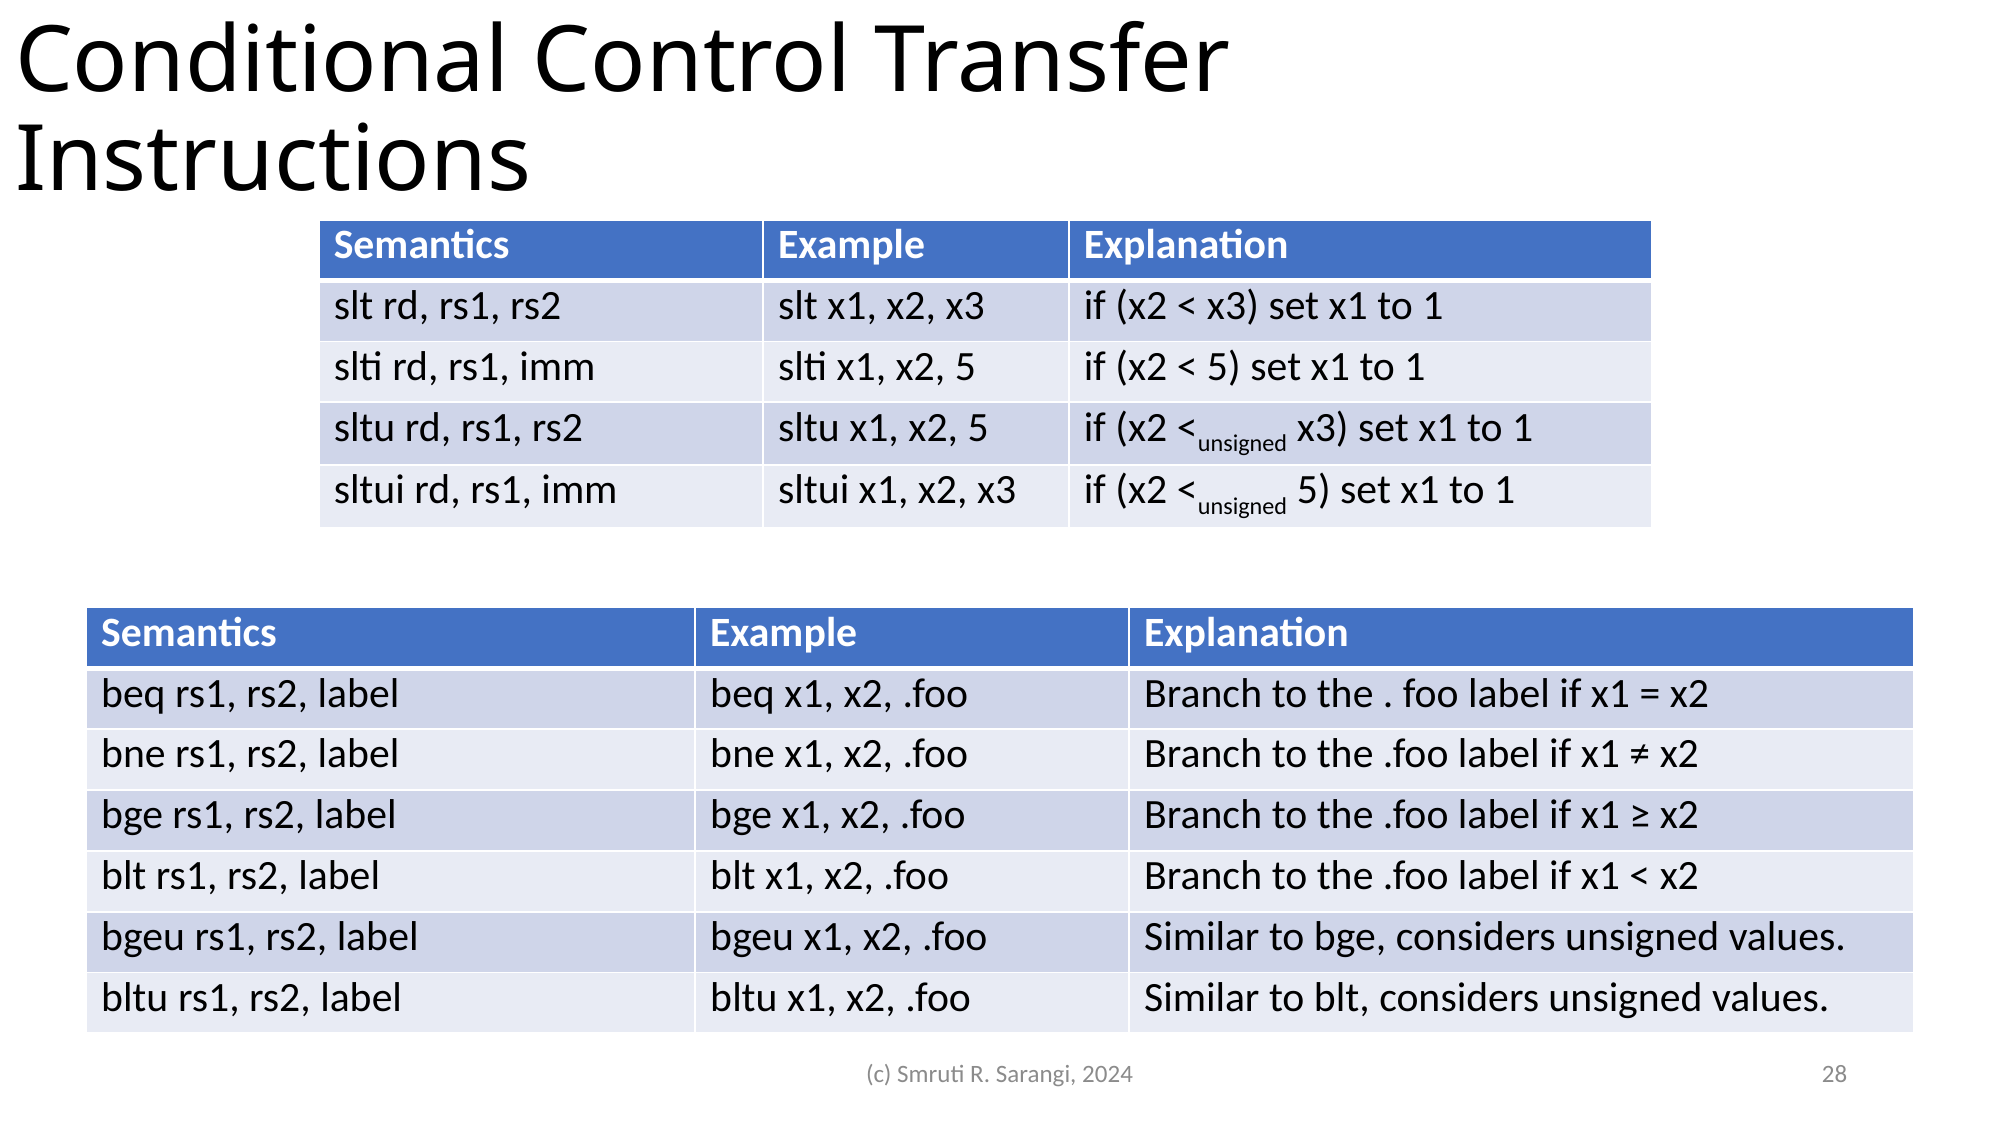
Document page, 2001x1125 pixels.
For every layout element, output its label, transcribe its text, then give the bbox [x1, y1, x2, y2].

slide_number 28 [1412, 1042, 1863, 1103]
table_header Explanation [1130, 608, 1913, 666]
table_header Explanation [1070, 221, 1651, 278]
table_cell bne rs1, rs2, label [87, 730, 694, 789]
table_cell bne x1, x2, .foo [696, 730, 1128, 789]
table_header Semantics [320, 221, 762, 278]
table_cell sltu x1, x2, 5 [764, 403, 1068, 464]
table_cell if (x2 <unsigned 5) set x1 to 1 [1070, 466, 1651, 527]
title Conditional Control Transfer Instructions [0, 2, 1725, 221]
table_cell Branch to the .foo label if x1 ≠ x2 [1130, 730, 1913, 789]
table_cell Similar to blt, considers unsigned values. [1130, 973, 1913, 1032]
table_cell Branch to the .foo label if x1 ≥ x2 [1130, 791, 1913, 850]
table_cell slti rd, rs1, imm [320, 342, 762, 401]
table_cell bltu rs1, rs2, label [87, 973, 694, 1032]
footer (c) Smruti R. Sarangi, 2024 [662, 1042, 1338, 1103]
table_cell slt x1, x2, x3 [764, 283, 1068, 341]
table_cell bltu x1, x2, .foo [696, 973, 1128, 1032]
table_cell Branch to the . foo label if x1 = x2 [1130, 671, 1913, 728]
table_cell bgeu x1, x2, .foo [696, 913, 1128, 972]
table_cell Branch to the .foo label if x1 < x2 [1130, 852, 1913, 911]
table_cell sltui x1, x2, x3 [764, 466, 1068, 527]
table_cell bge x1, x2, .foo [696, 791, 1128, 850]
table_cell blt x1, x2, .foo [696, 852, 1128, 911]
table_cell bgeu rs1, rs2, label [87, 913, 694, 972]
table_header Example [764, 221, 1068, 278]
table_cell beq rs1, rs2, label [87, 671, 694, 728]
table_cell slti x1, x2, 5 [764, 342, 1068, 401]
table_cell sltu rd, rs1, rs2 [320, 403, 762, 464]
table_header Semantics [87, 608, 694, 666]
table_cell bge rs1, rs2, label [87, 791, 694, 850]
table_cell sltui rd, rs1, imm [320, 466, 762, 527]
table_cell Similar to bge, considers unsigned values. [1130, 913, 1913, 972]
table_cell if (x2 <unsigned x3) set x1 to 1 [1070, 403, 1651, 464]
table_cell beq x1, x2, .foo [696, 671, 1128, 728]
table_cell if (x2 < 5) set x1 to 1 [1070, 342, 1651, 401]
table_cell if (x2 < x3) set x1 to 1 [1070, 283, 1651, 341]
table_cell slt rd, rs1, rs2 [320, 283, 762, 341]
table_cell blt rs1, rs2, label [87, 852, 694, 911]
table_header Example [696, 608, 1128, 666]
